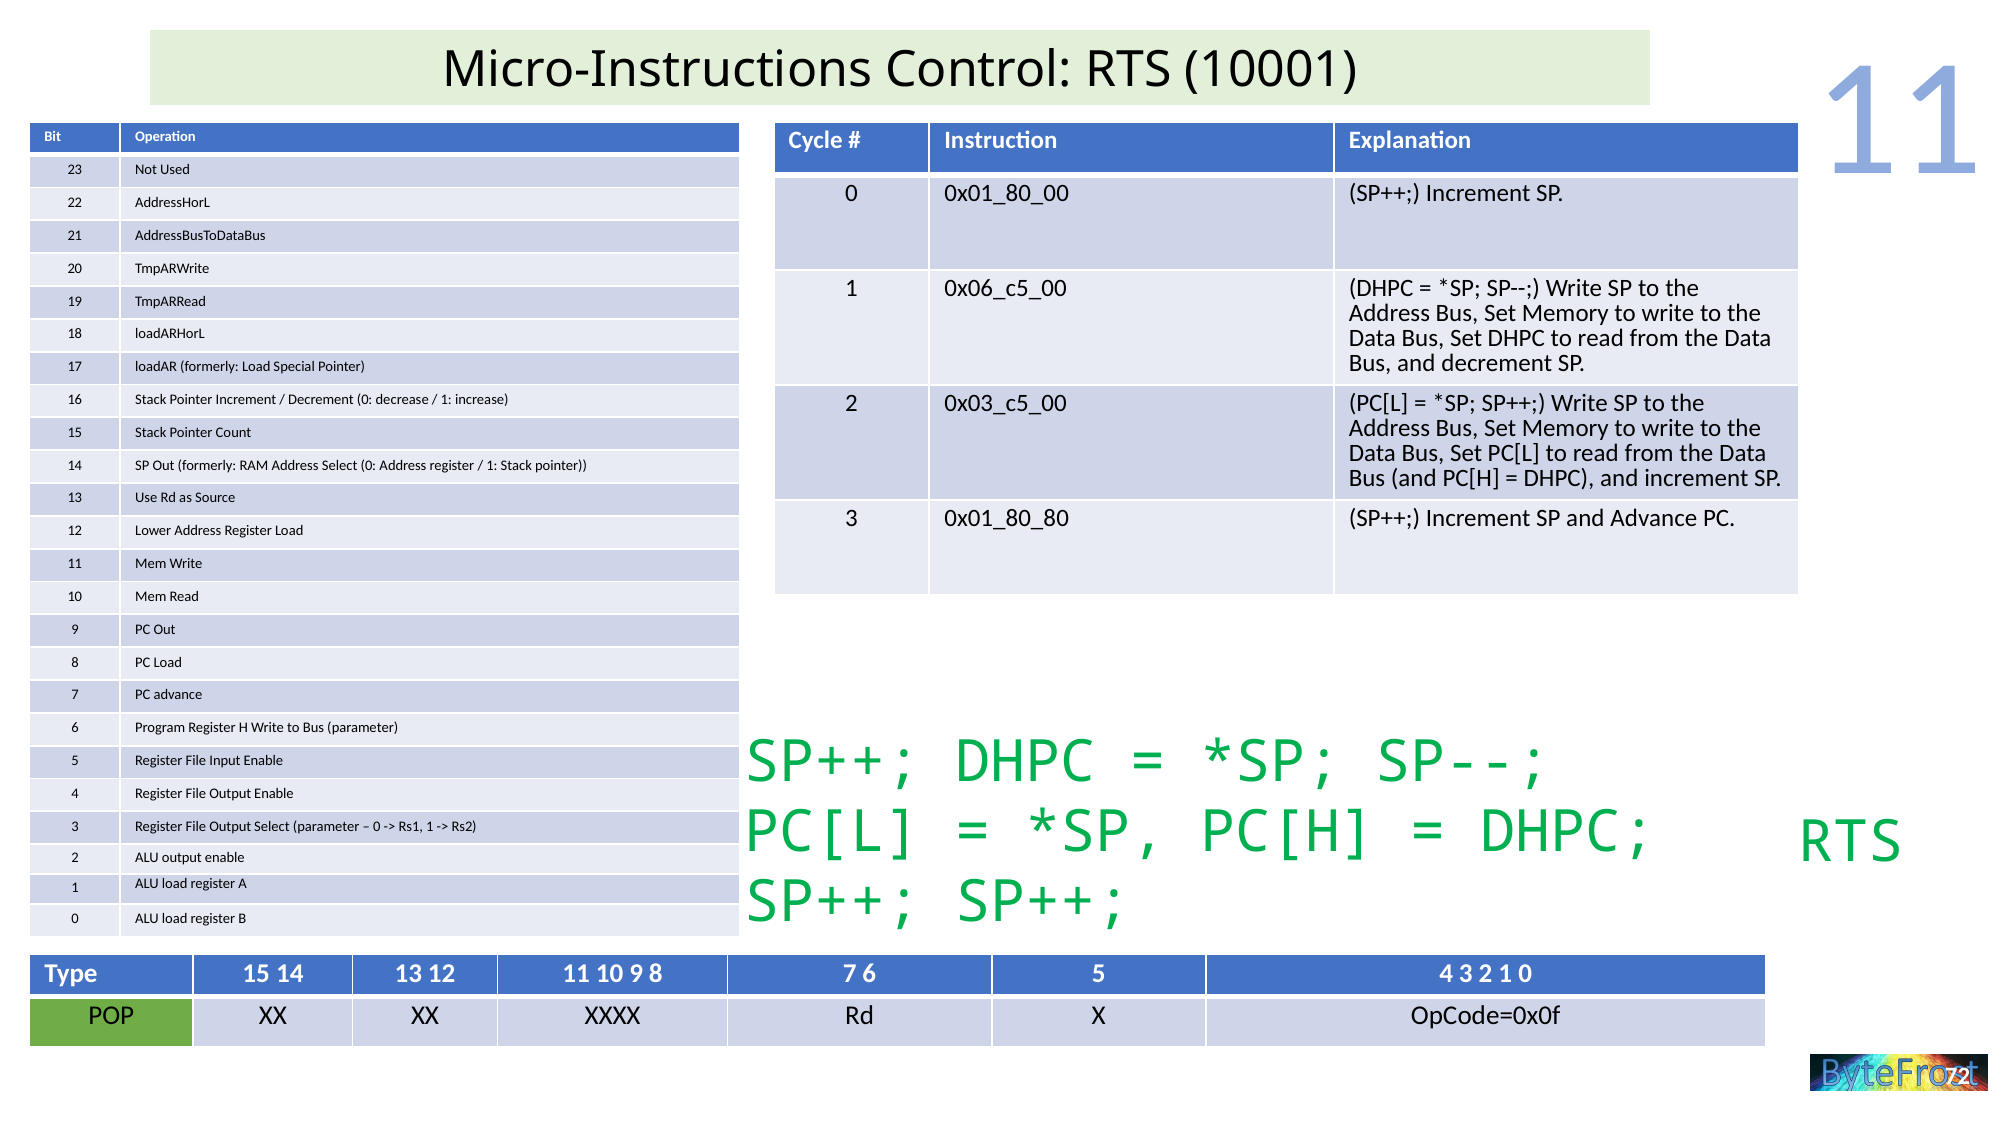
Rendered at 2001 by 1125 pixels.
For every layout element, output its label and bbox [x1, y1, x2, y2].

table_cell [121, 188, 739, 219]
table_cell [121, 484, 739, 515]
table_cell [30, 714, 119, 745]
table_cell [121, 353, 739, 384]
table_cell [30, 845, 119, 873]
text_box [1784, 795, 1919, 880]
table_header [1207, 955, 1765, 994]
table_cell [30, 484, 119, 515]
table_header [728, 955, 991, 994]
table_cell [1335, 178, 1798, 269]
table_cell [121, 221, 739, 252]
table_header [930, 123, 1333, 172]
table_header [498, 955, 727, 994]
table_cell [30, 157, 119, 187]
title [150, 29, 1650, 105]
table_cell [30, 254, 119, 285]
table_cell [30, 287, 119, 318]
table_cell [30, 812, 119, 843]
table_cell [498, 999, 727, 1046]
table_cell [121, 779, 730, 810]
table_header [30, 955, 192, 994]
table_cell [121, 681, 739, 712]
table_cell [930, 386, 1333, 499]
table_cell [30, 418, 119, 449]
table_cell [121, 157, 739, 187]
table_header [353, 955, 497, 994]
table_cell [30, 517, 119, 548]
picture [1810, 1054, 1988, 1091]
table_header [775, 123, 928, 172]
table_cell [1335, 271, 1798, 384]
table_cell [121, 845, 730, 873]
table_cell [30, 779, 119, 810]
table_cell [930, 501, 1333, 594]
table_cell [121, 582, 739, 613]
table_cell [30, 385, 119, 416]
table_cell [30, 747, 119, 778]
table_header [194, 955, 352, 994]
table_cell [30, 188, 119, 219]
table_cell [1335, 386, 1798, 499]
table_cell [121, 905, 730, 936]
table_cell [993, 999, 1205, 1046]
table_cell [121, 714, 739, 745]
table_cell [353, 999, 497, 1046]
table_cell [121, 747, 730, 778]
table_cell [30, 905, 119, 936]
table_cell [30, 875, 119, 903]
table_cell [775, 178, 928, 269]
table_cell [121, 812, 730, 843]
table_cell [30, 681, 119, 712]
table_cell [194, 999, 352, 1046]
table_cell [30, 221, 119, 252]
table_cell [30, 320, 119, 351]
table_cell [121, 418, 739, 449]
table_cell [121, 875, 730, 903]
table_cell [1335, 501, 1798, 594]
table_cell [30, 999, 192, 1046]
table_cell [121, 550, 739, 581]
table_cell [728, 999, 991, 1046]
table_cell [121, 451, 739, 482]
table_cell [121, 615, 739, 646]
text_box [730, 715, 1705, 941]
table_cell [30, 353, 119, 384]
table_cell [121, 517, 739, 548]
table_cell [930, 271, 1333, 384]
table_cell [30, 550, 119, 581]
table_cell [1207, 999, 1765, 1046]
table_header [121, 123, 739, 152]
table_cell [30, 451, 119, 482]
table_cell [121, 254, 739, 285]
table_header [1335, 123, 1798, 172]
table_cell [30, 582, 119, 613]
table_header [993, 955, 1205, 994]
table_cell [121, 287, 739, 318]
table_cell [121, 648, 739, 679]
table_cell [121, 385, 739, 416]
text_box [1799, 0, 1999, 215]
table_cell [121, 320, 739, 351]
table_cell [775, 501, 928, 594]
table_cell [30, 615, 119, 646]
text_box [1535, 1044, 1986, 1105]
table_header [30, 123, 119, 152]
table_cell [775, 271, 928, 384]
table_cell [930, 178, 1333, 269]
table_cell [30, 648, 119, 679]
table_cell [775, 386, 928, 499]
